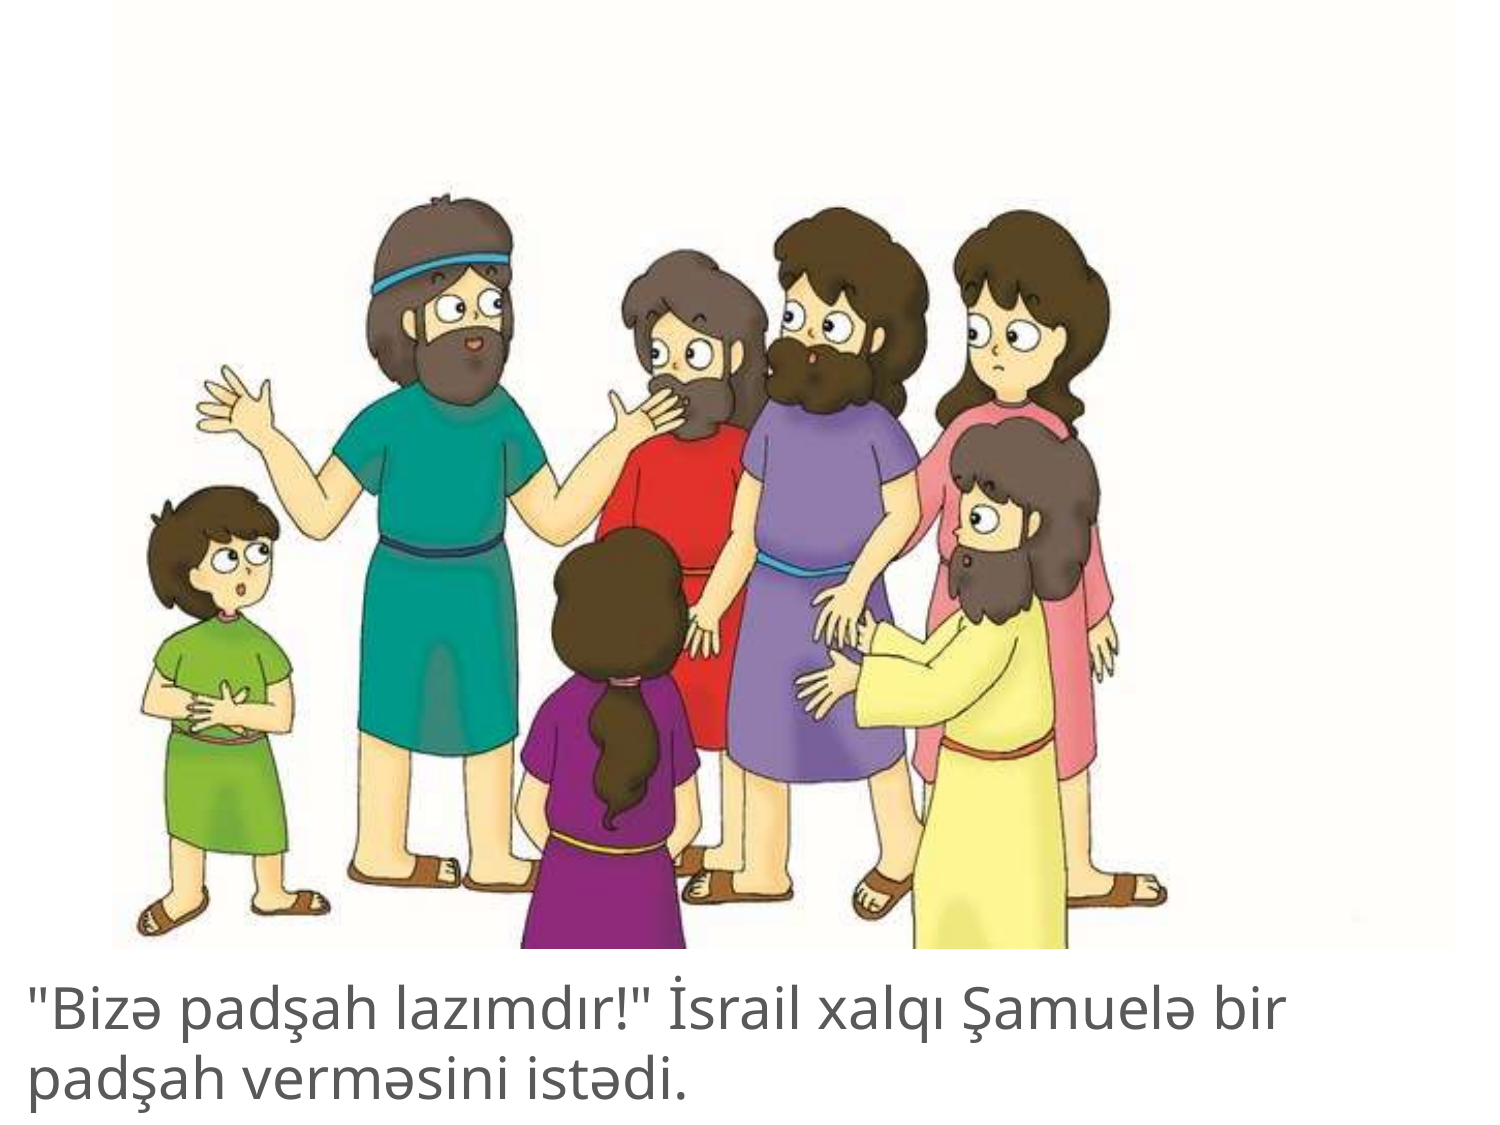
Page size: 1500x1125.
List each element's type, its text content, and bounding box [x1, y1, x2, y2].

picture [111, 0, 1455, 950]
text_box "Bizə padşah lazımdır!" İsrail xalqı Şamuelə bir padşah verməsini istədi. [11, 964, 1483, 1119]
